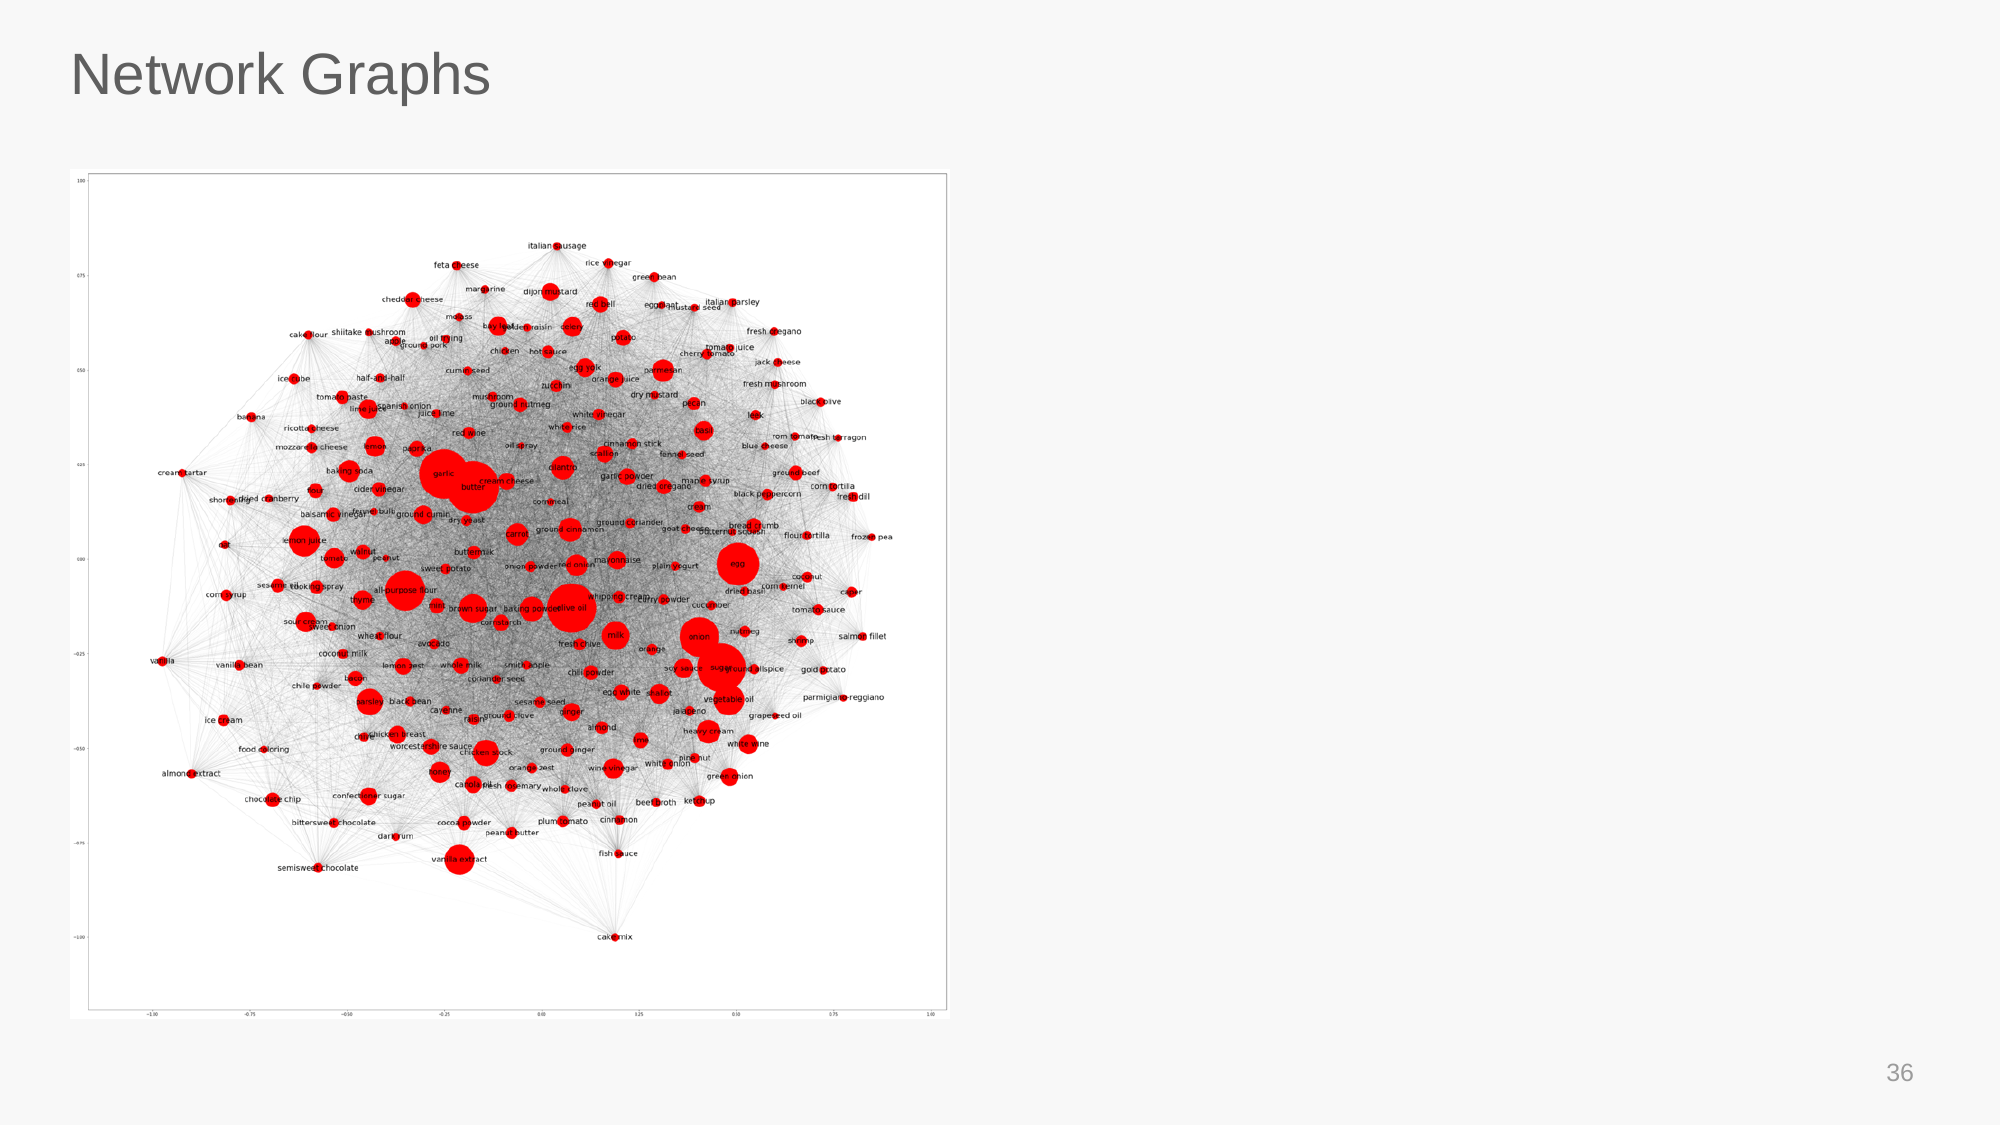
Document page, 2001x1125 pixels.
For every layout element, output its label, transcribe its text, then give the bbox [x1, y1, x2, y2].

picture [70, 169, 950, 1019]
title Network Graphs [70, 45, 1930, 180]
slide_number 36 [1479, 1041, 1930, 1102]
